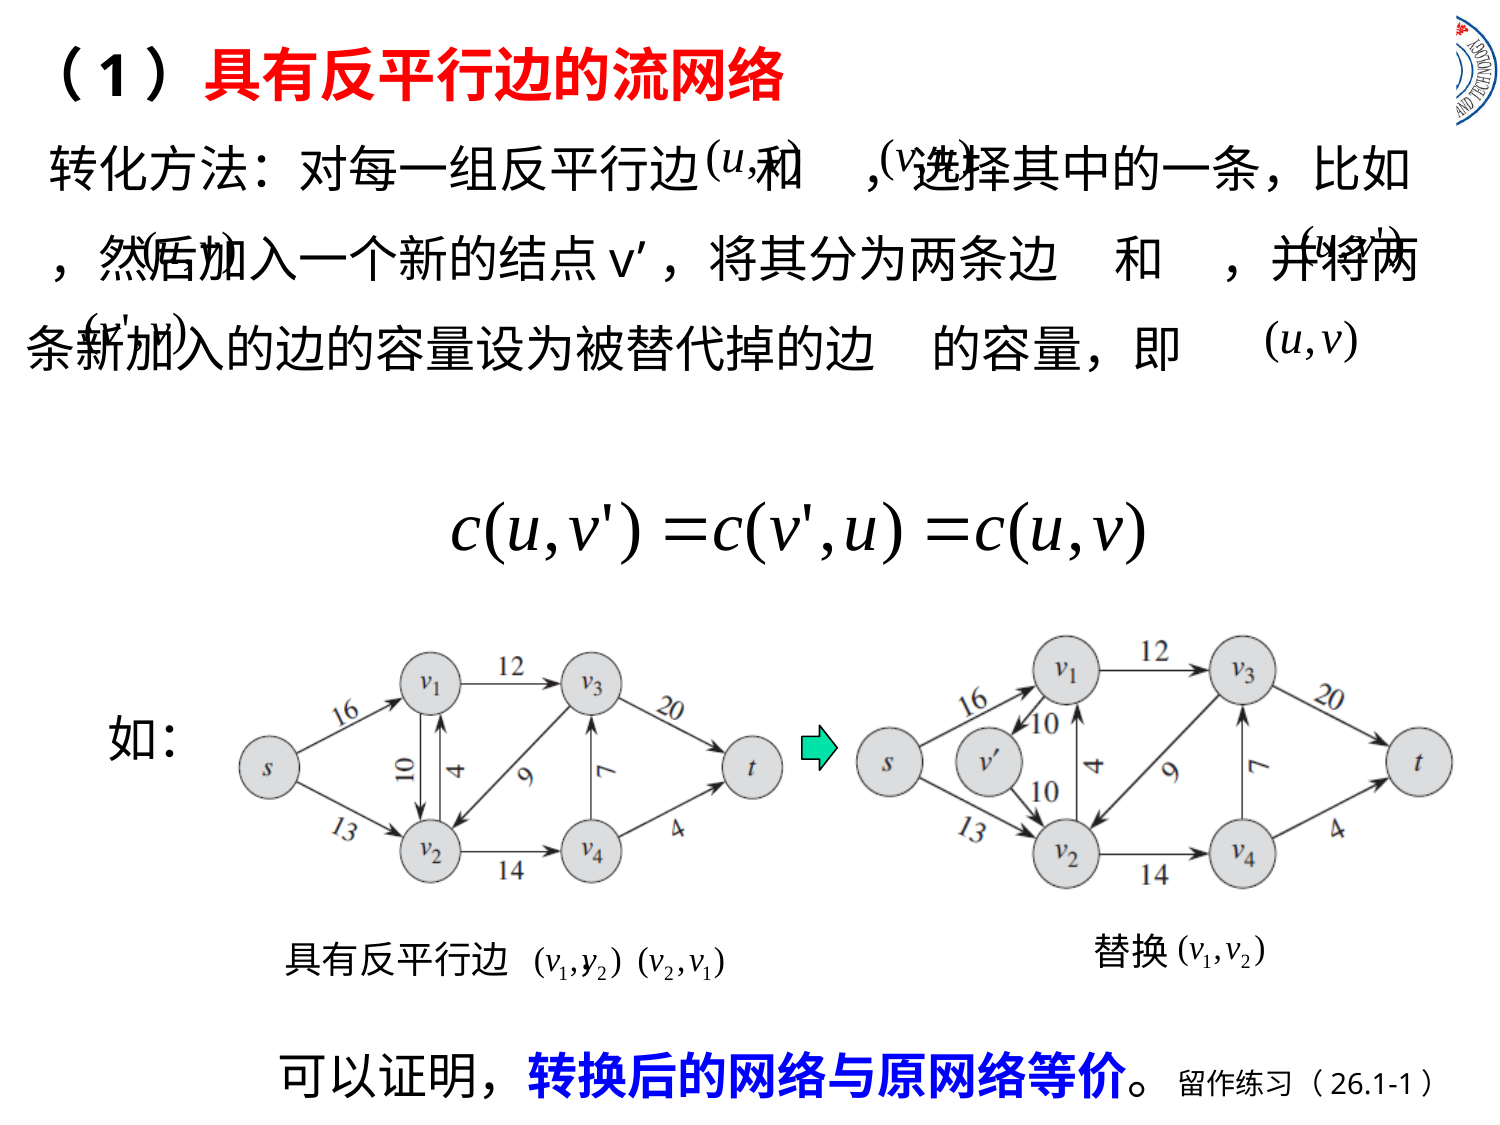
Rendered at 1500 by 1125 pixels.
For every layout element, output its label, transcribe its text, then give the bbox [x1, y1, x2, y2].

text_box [76, 302, 195, 365]
text_box （1）具有反平行边的流网络 转化方法：对每一组反平行边 和 ，选择其中的一条，比如 ，然后加入一个新的结点v’，将其分为两条边 和 ，并将两条新加入的边的容量设为被替代掉的边 的容量，即 [10, 0, 1457, 836]
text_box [1293, 215, 1411, 276]
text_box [1257, 310, 1368, 374]
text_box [873, 129, 982, 191]
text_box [698, 129, 811, 193]
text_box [135, 221, 245, 285]
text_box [230, 587, 1487, 995]
text_box 可以证明，转换后的网络与原网络等价。留作练习（26.1-1） [262, 1006, 1484, 1112]
picture [1457, 5, 1498, 135]
text_box 如： [92, 699, 223, 775]
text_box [440, 486, 1163, 580]
